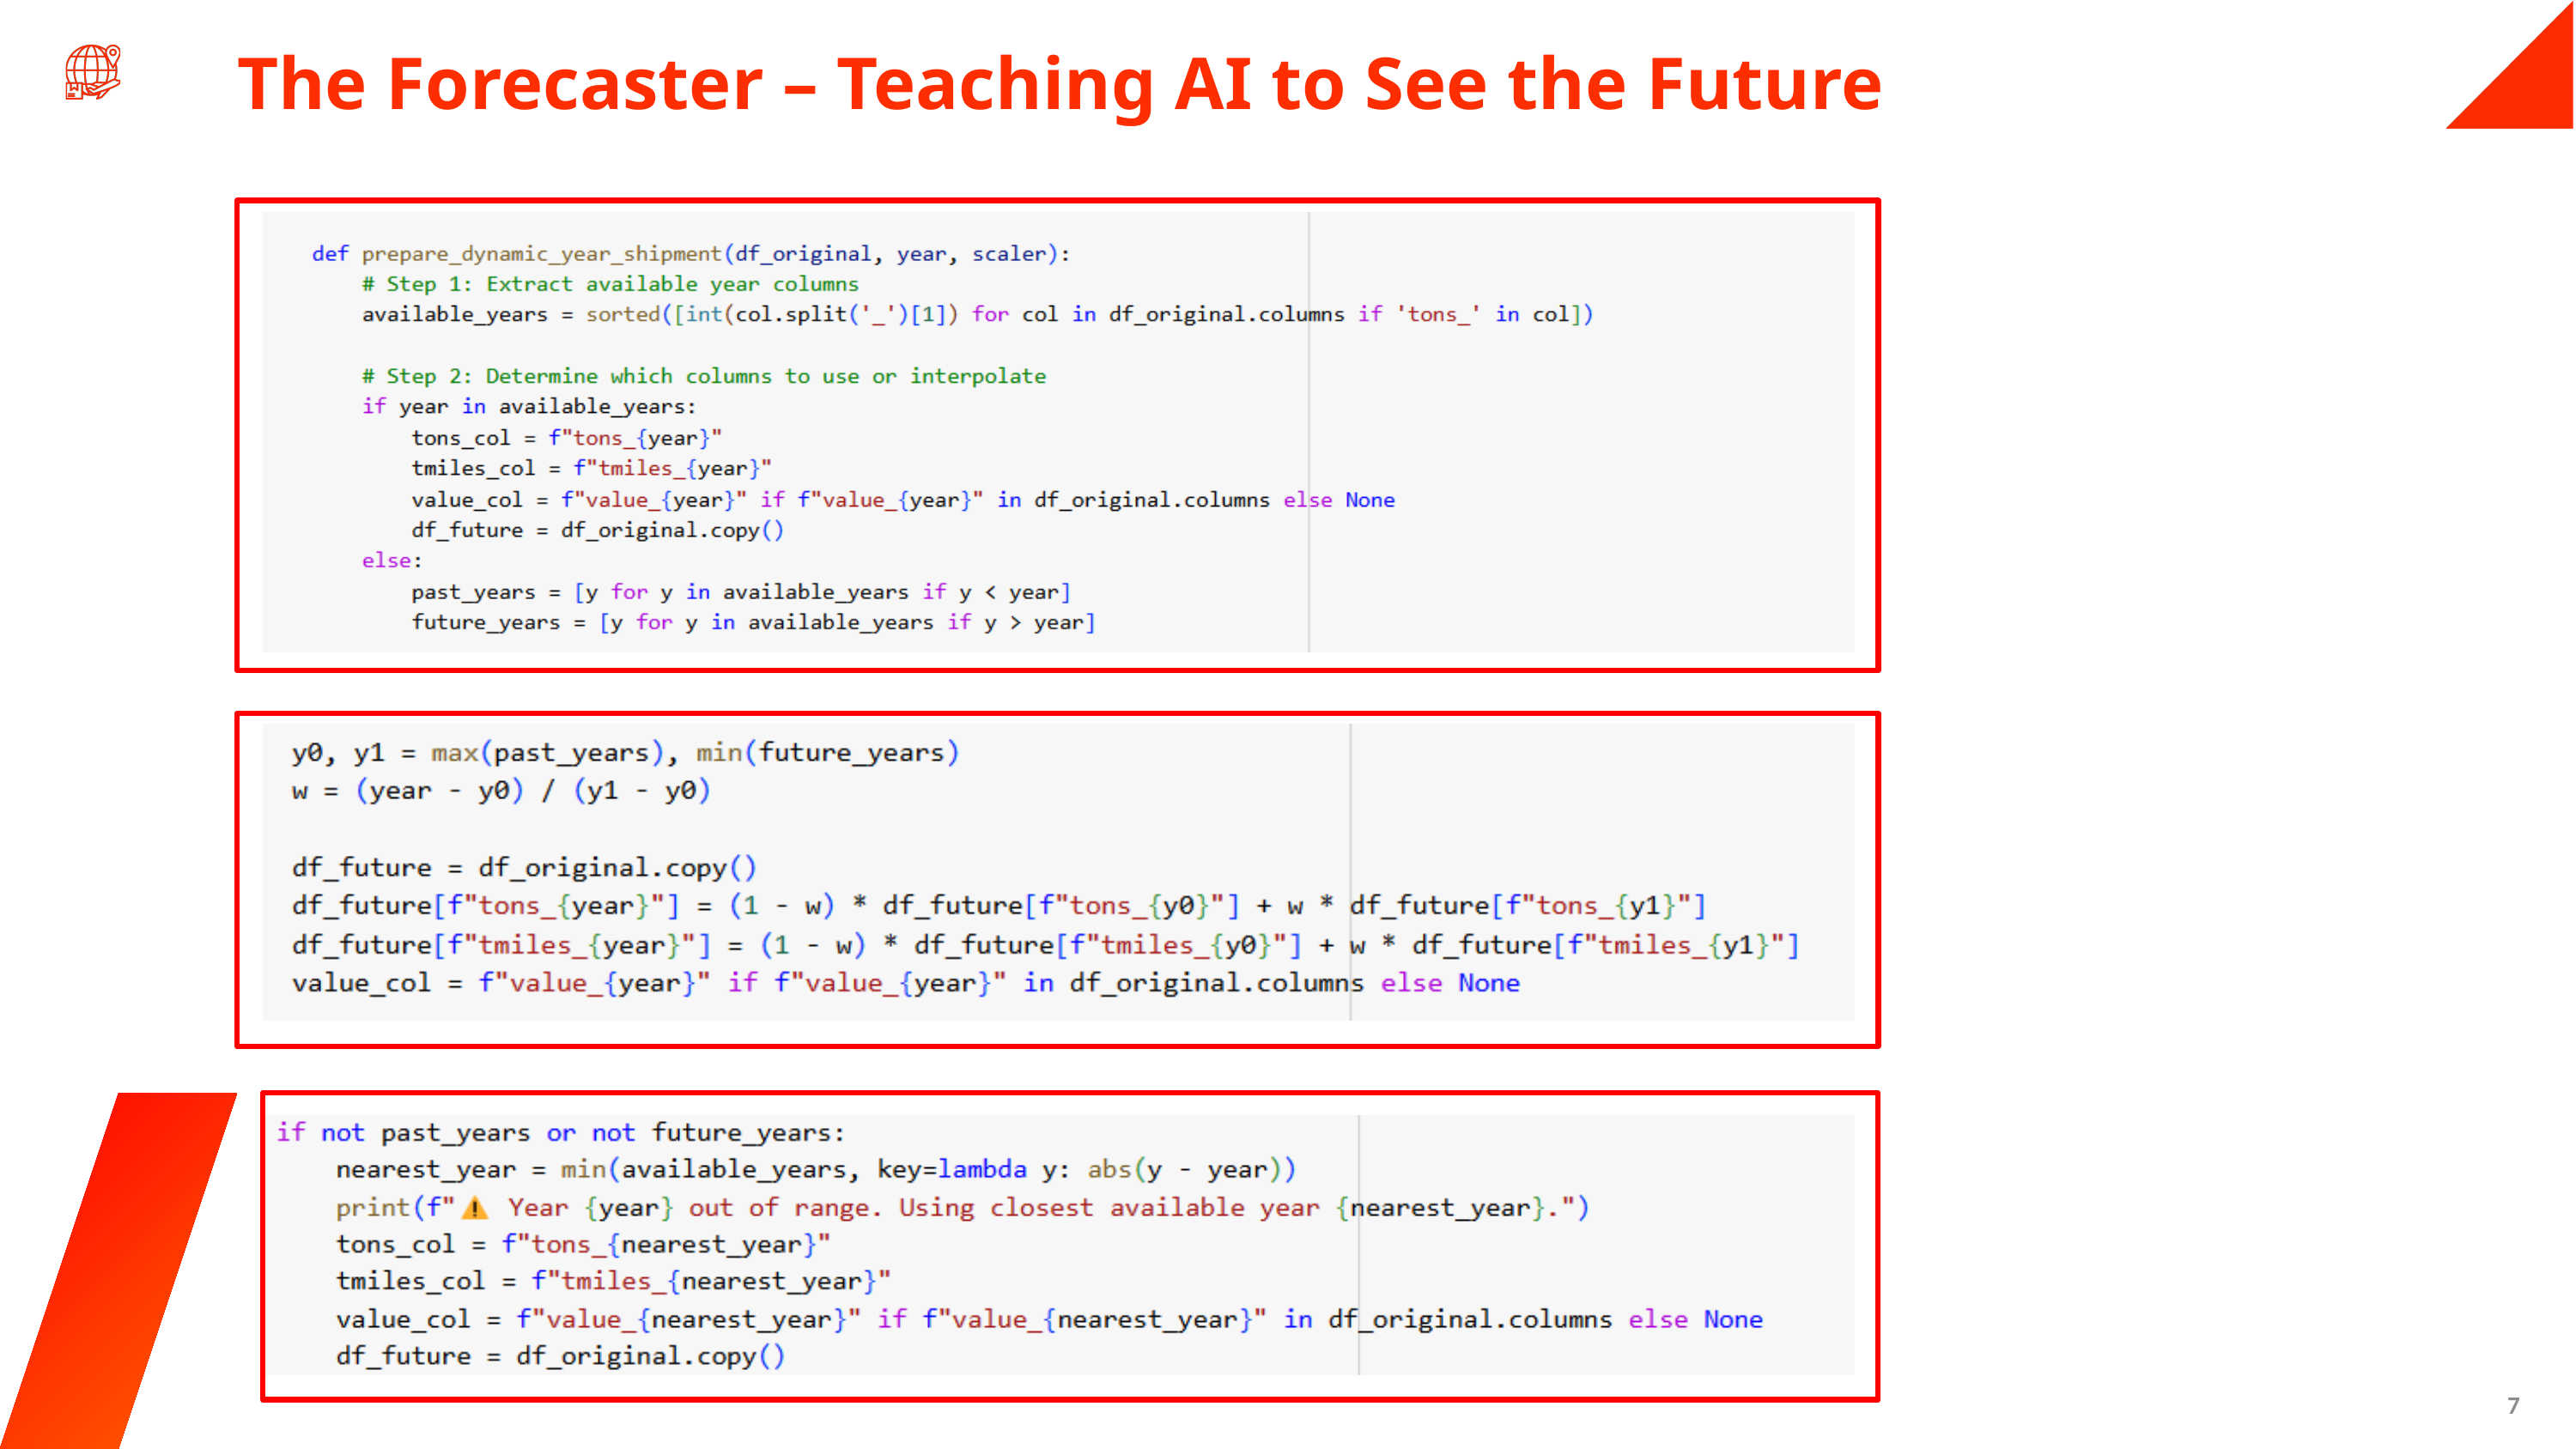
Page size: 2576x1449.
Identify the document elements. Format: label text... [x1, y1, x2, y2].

text_box [261, 1091, 1880, 1402]
slide_number 7 [2233, 1379, 2533, 1431]
text_box The Forecaster – Teaching AI to See the Future [237, 51, 2281, 124]
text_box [0, 1093, 238, 1449]
text_box [235, 199, 1880, 672]
text_box [65, 45, 121, 100]
text_box [235, 712, 1880, 1048]
text_box [2445, 0, 2573, 129]
